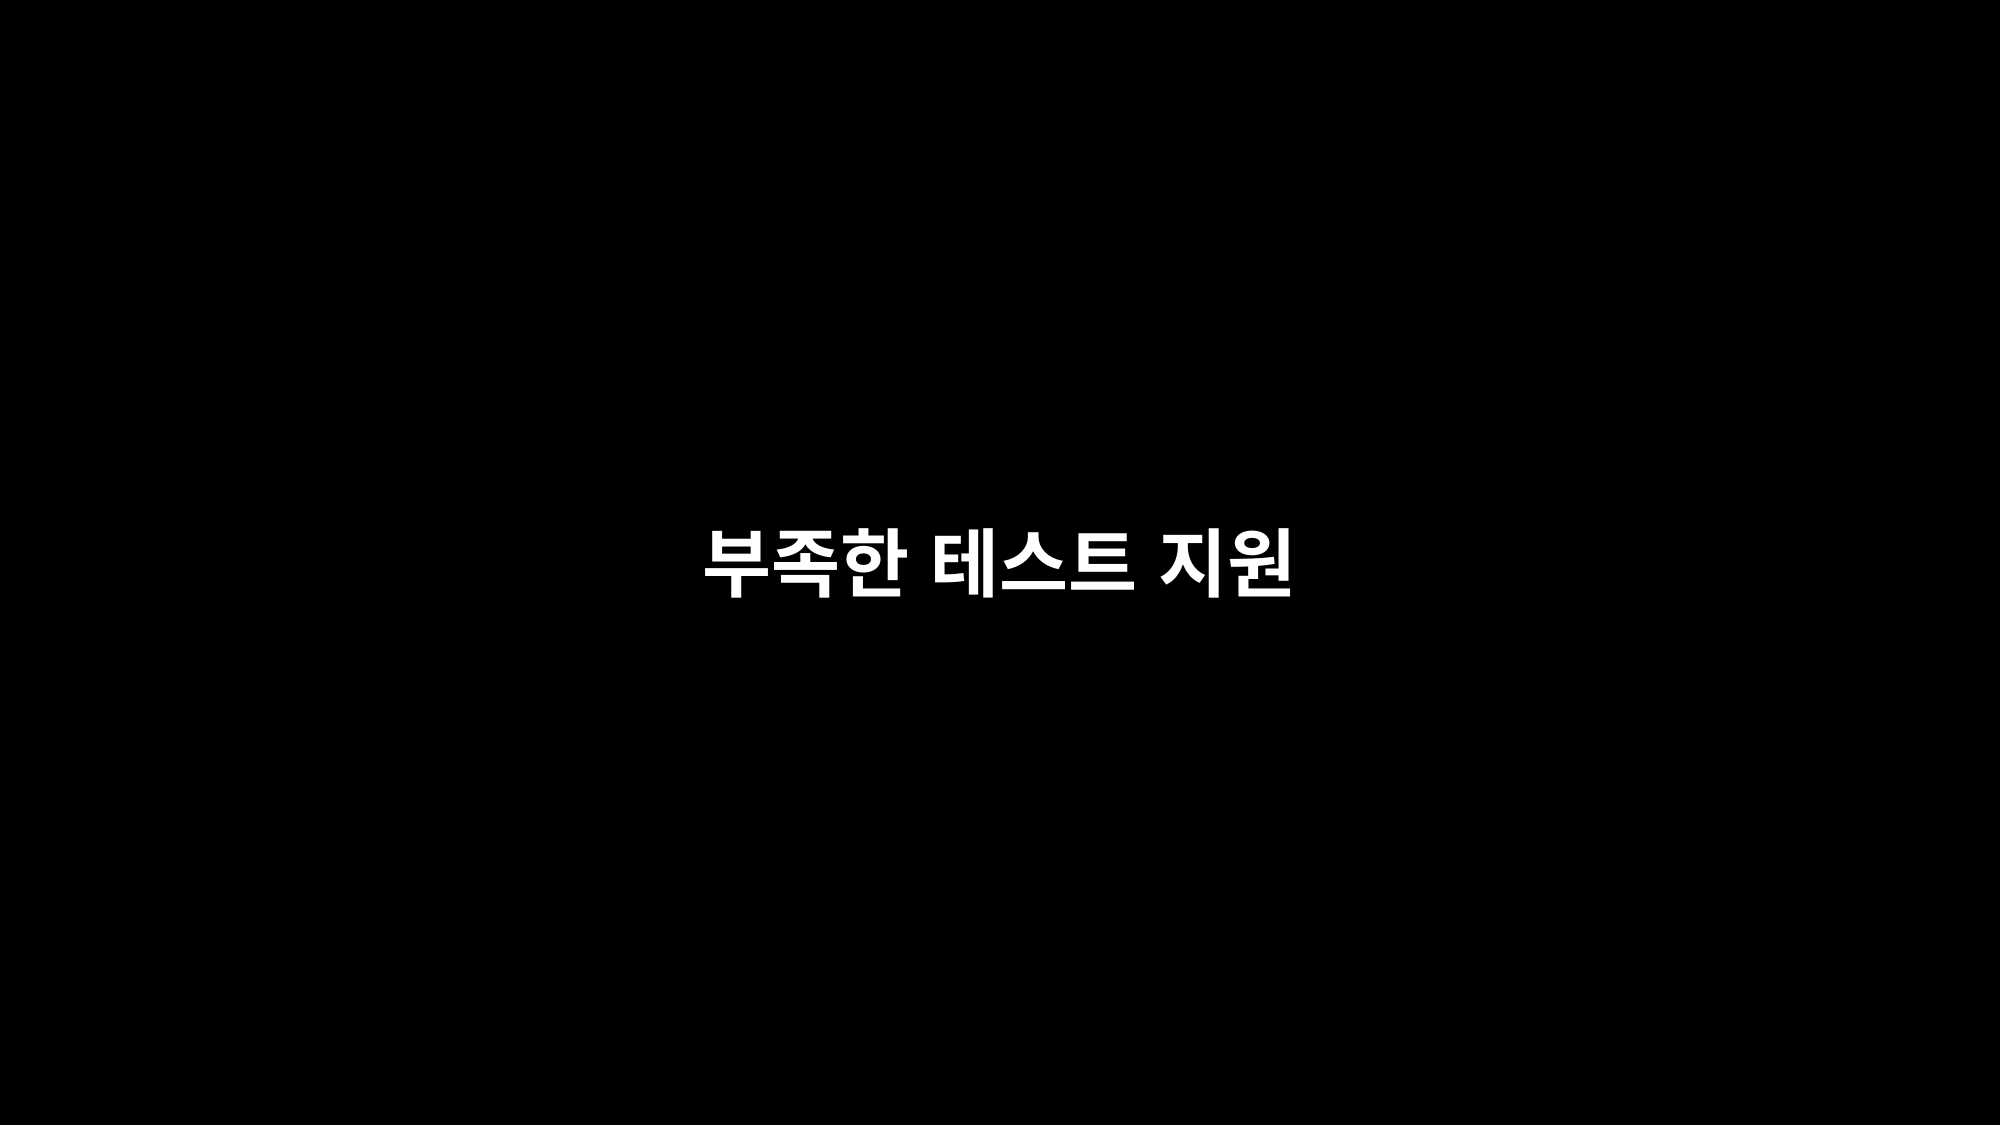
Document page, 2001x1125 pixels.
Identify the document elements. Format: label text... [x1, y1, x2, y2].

text_box 부족한 테스트 지원 [688, 509, 1312, 615]
